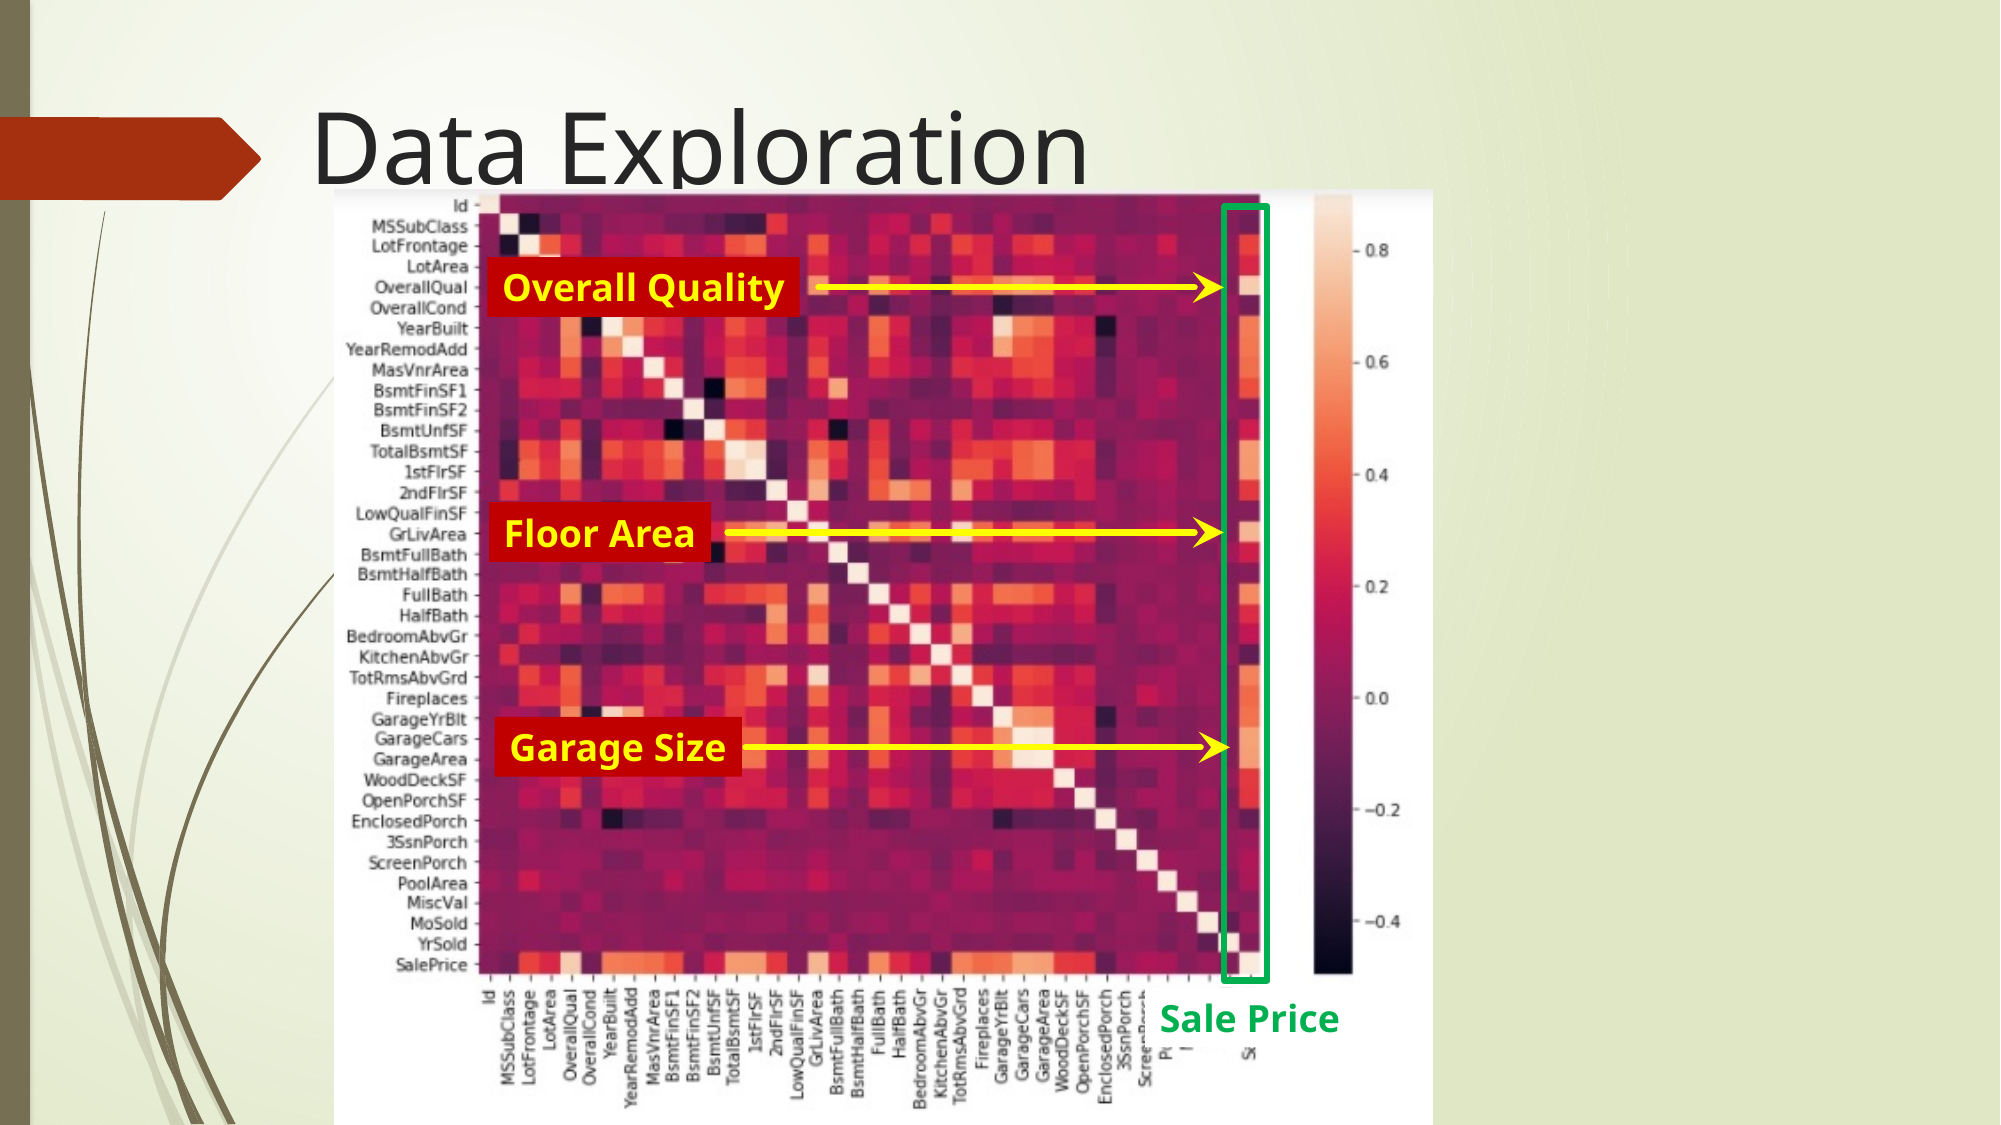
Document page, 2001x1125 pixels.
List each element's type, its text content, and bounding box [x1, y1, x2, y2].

picture [333, 189, 1433, 1125]
title Data Exploration [294, 76, 1706, 205]
